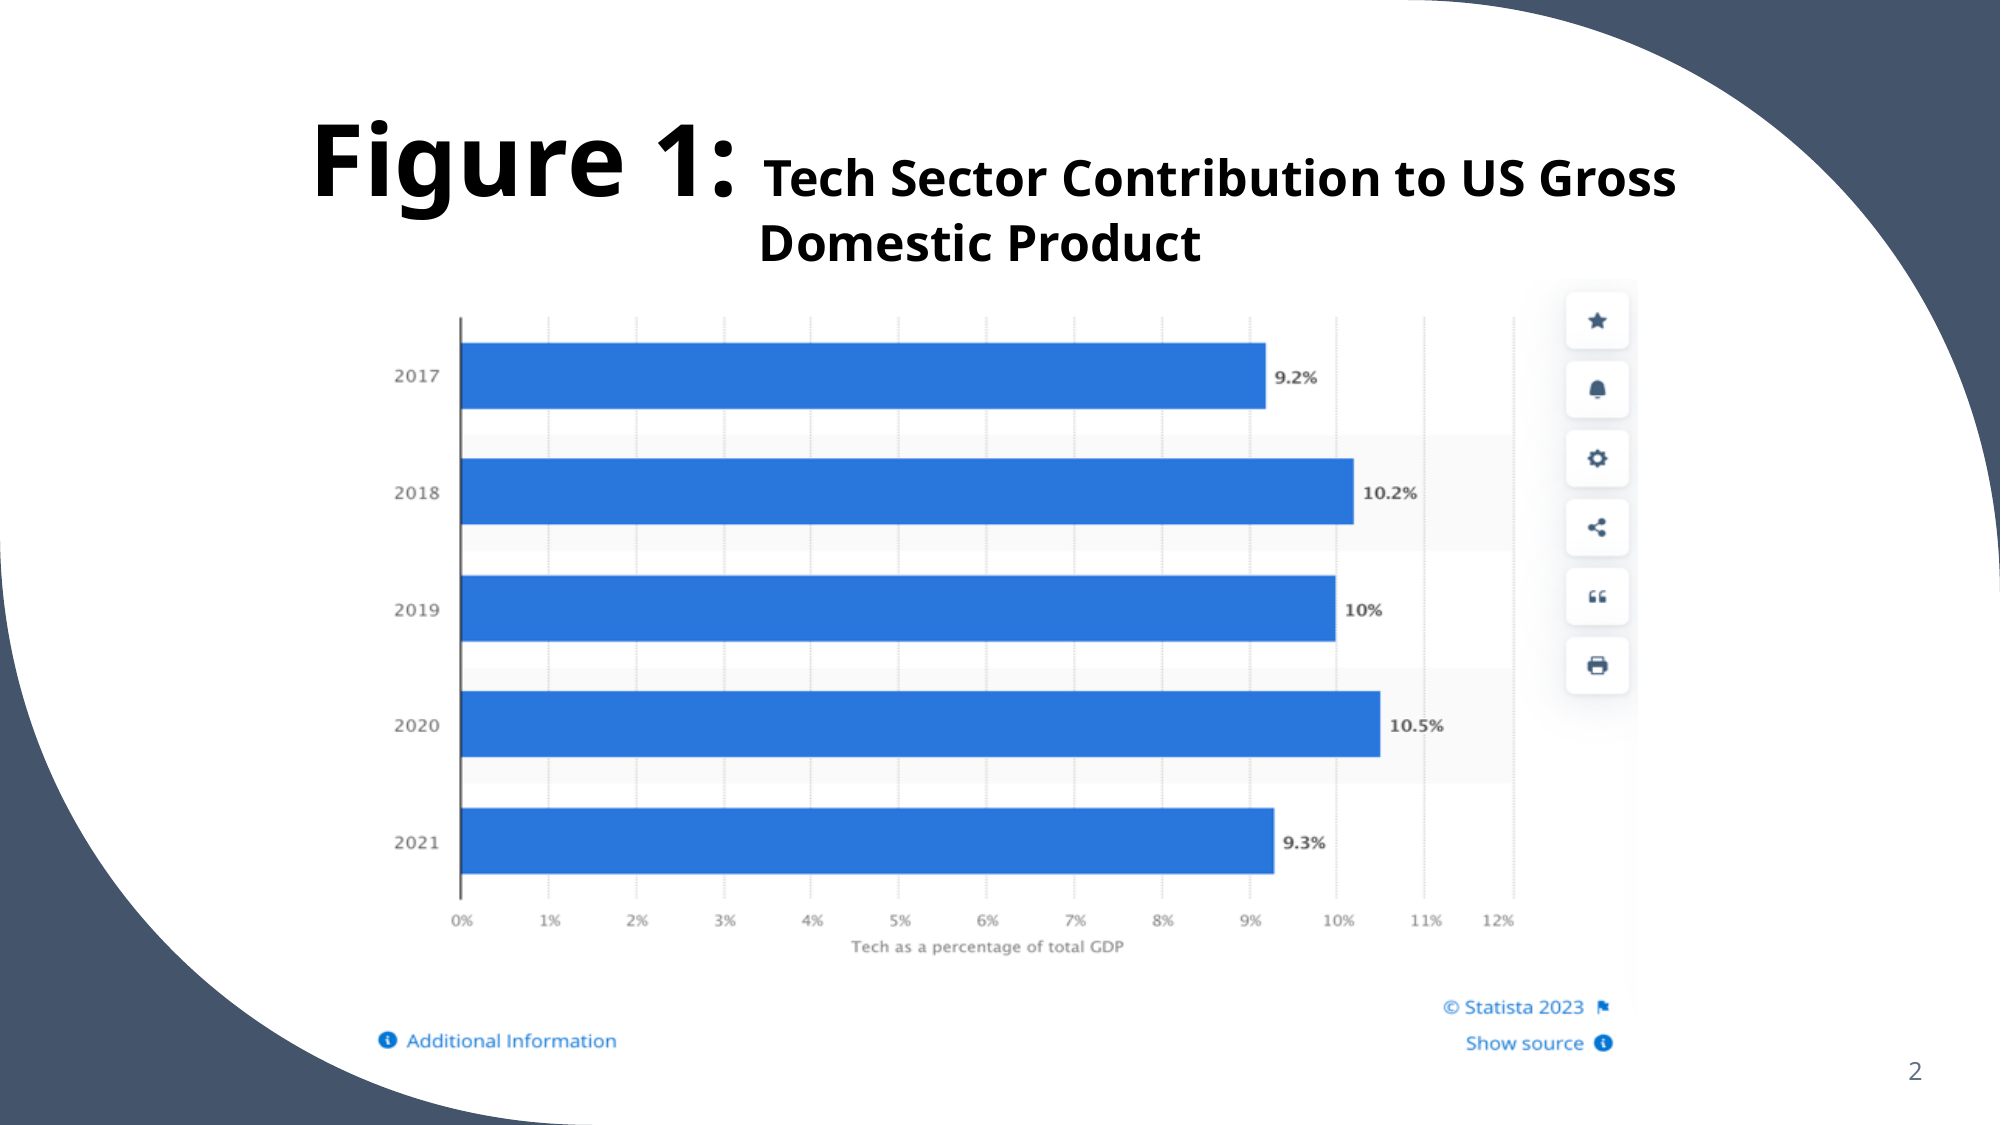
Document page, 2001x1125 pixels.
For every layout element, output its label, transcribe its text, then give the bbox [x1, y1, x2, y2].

text_box [1638, 279, 2000, 288]
title Figure 1: Tech Sector Contribution to US Gross Domestic Product [191, 62, 1796, 280]
slide_number 2 [1665, 1042, 1938, 1103]
picture [362, 279, 1638, 1063]
